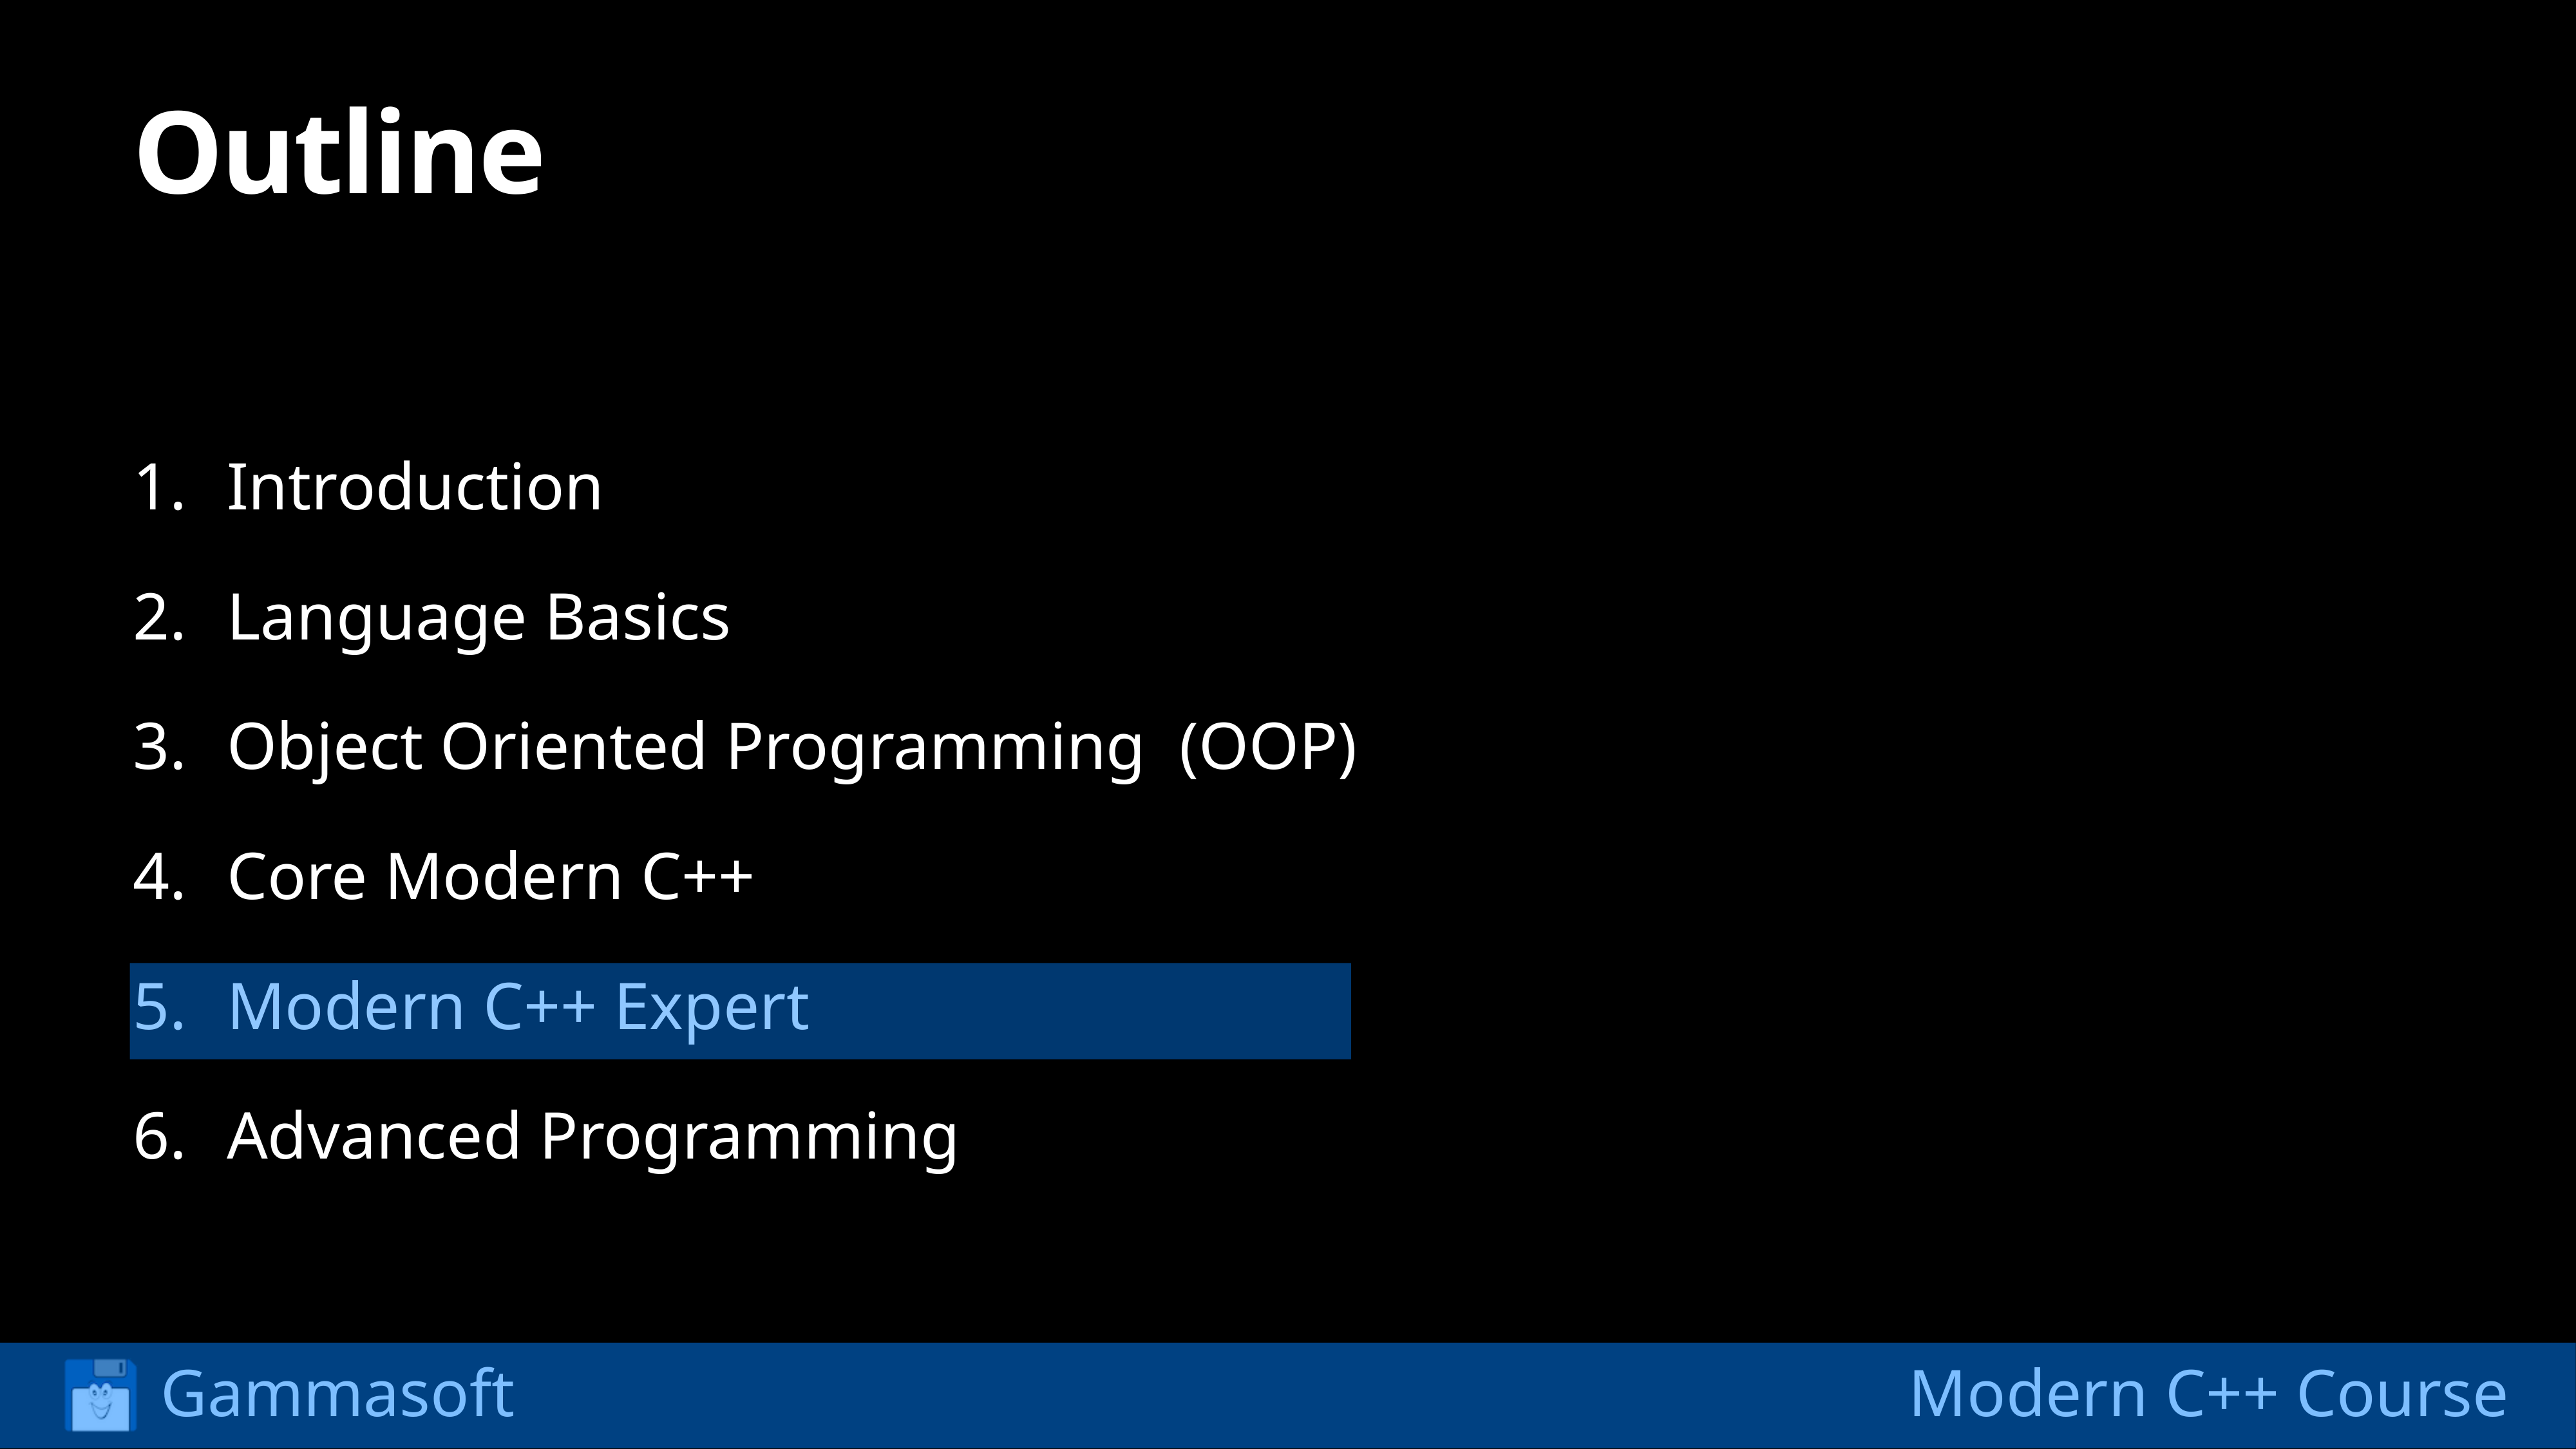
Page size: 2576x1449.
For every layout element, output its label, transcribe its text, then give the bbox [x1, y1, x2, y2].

text_box [129, 963, 1351, 1059]
list Introduction Language Basics Object Oriented Programming (OOP) Core Modern C++ Modern C++ Expert Advanced Programming [127, 448, 2459, 1321]
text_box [0, 1342, 2576, 1449]
title Outline [127, 100, 1235, 253]
